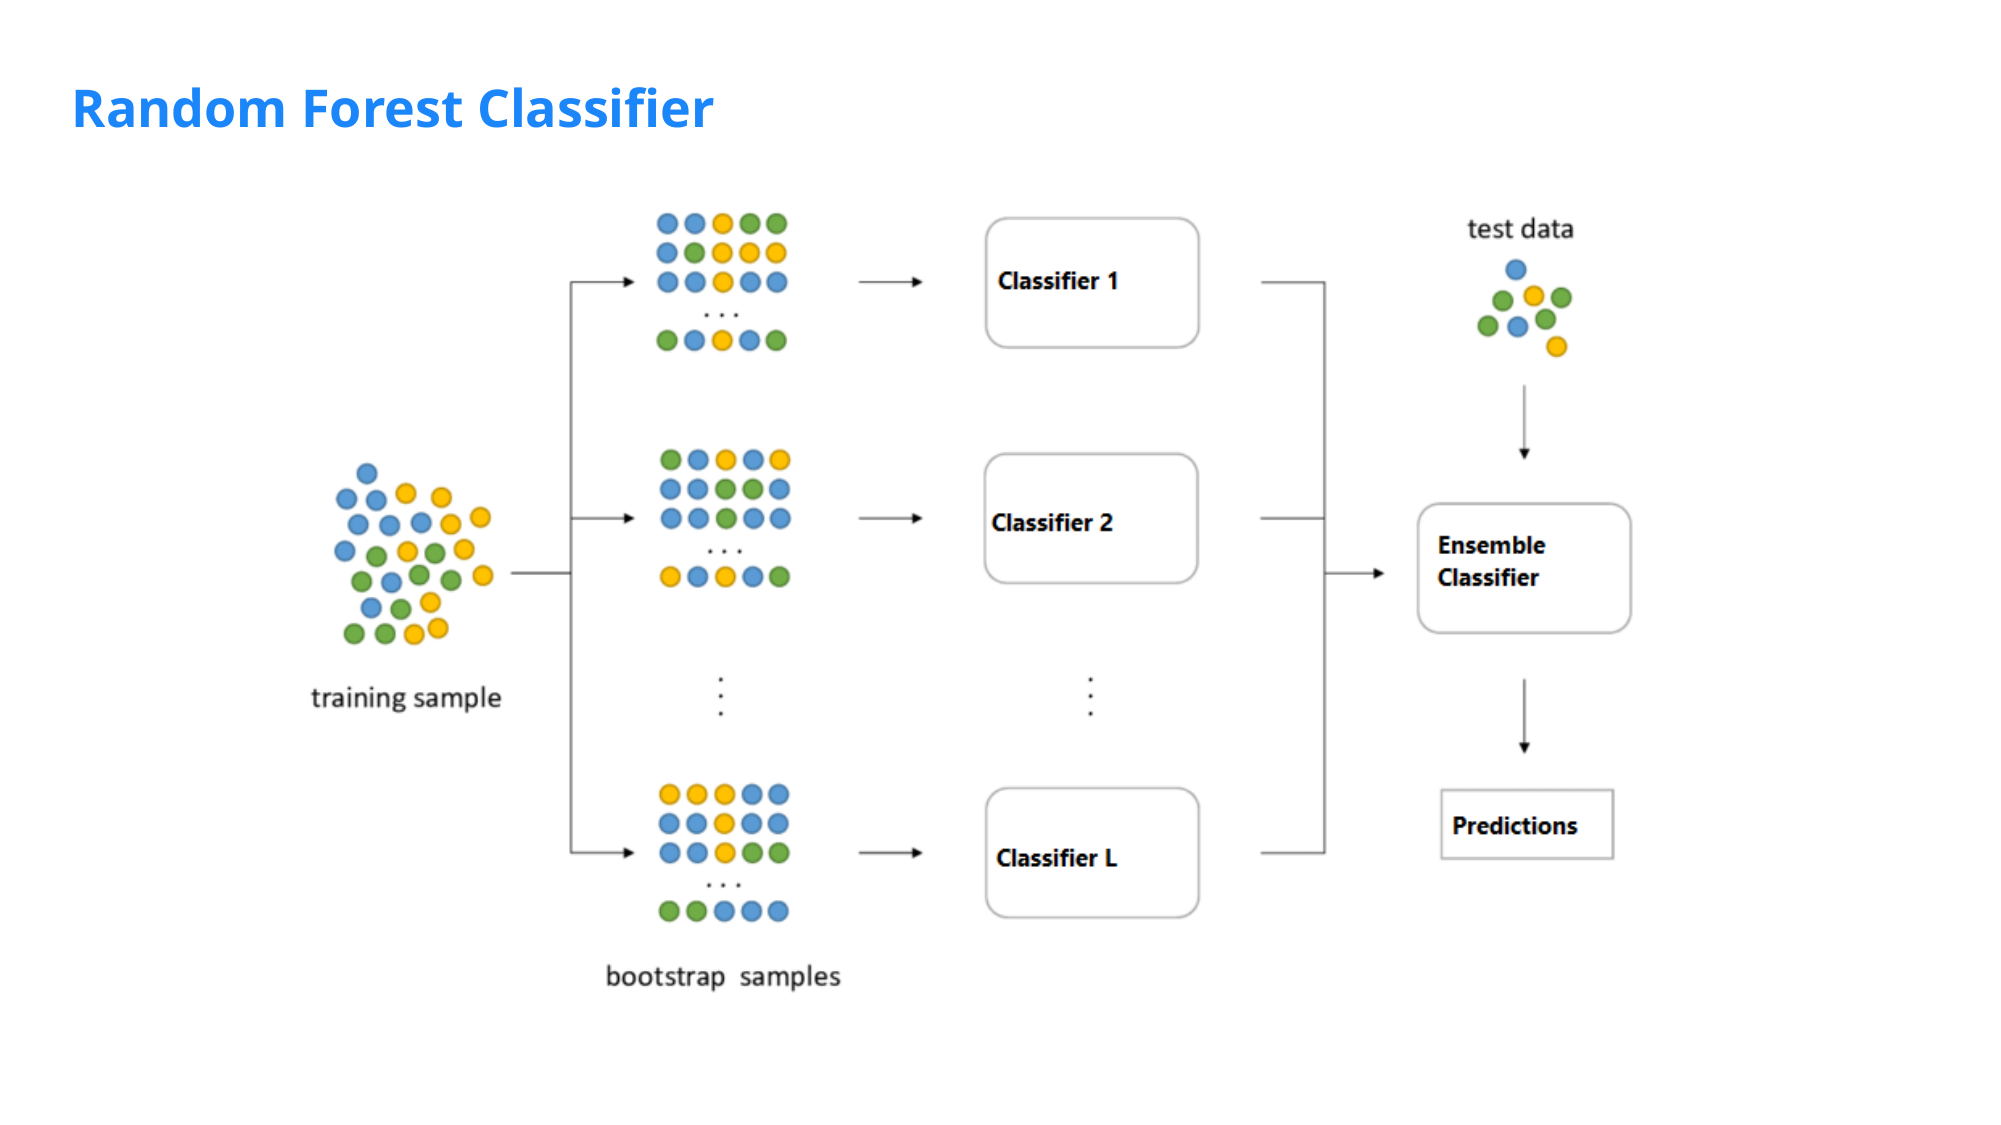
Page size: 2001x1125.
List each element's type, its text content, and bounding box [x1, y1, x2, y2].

text_box Random Forest Classifier [56, 55, 1943, 146]
picture [296, 196, 1665, 1020]
